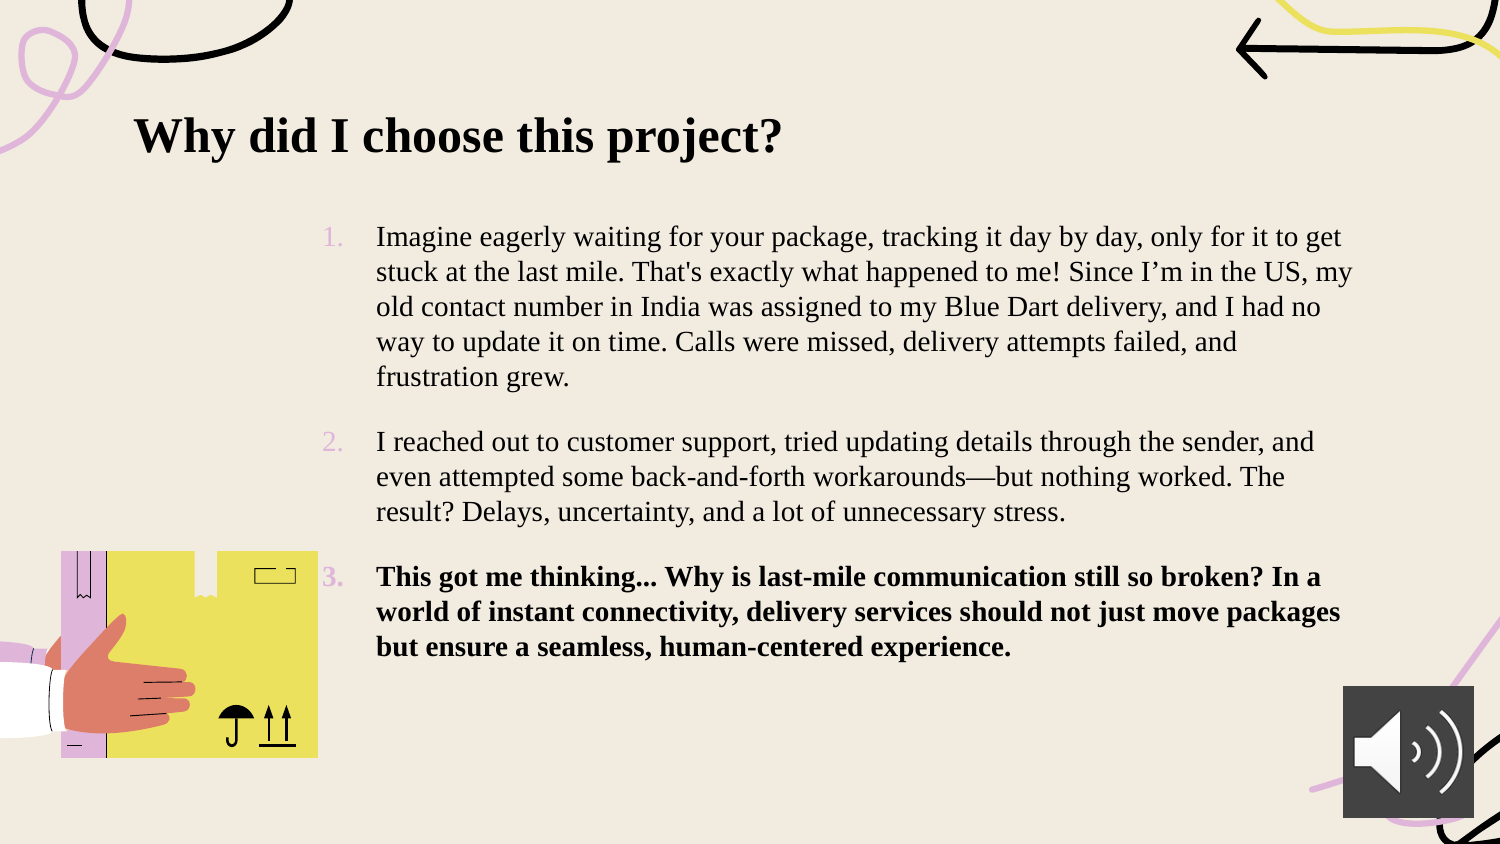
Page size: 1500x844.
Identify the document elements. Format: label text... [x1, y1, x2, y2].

picture [1341, 685, 1476, 819]
list Imagine eagerly waiting for your package, tracking it day by day, only for it to get stuck at the last mile. That's exactly what happened to me! Since I’m in the US, my old contact number in India was assigned to my Blue Dart delivery, and I had no way to update it on time. Calls were missed, delivery attempts failed, and frustration grew. I reached out to customer support, tried updating details through the sender, and even attempted some back-and-forth workarounds—but nothing worked. The result? Delays, uncertainty, and a lot of unnecessary stress. This got me thinking... Why is last-mile communication still so broken? In a world of instant connectivity, delivery services should not just move packages but ensure a seamless, human-centered experience. [286, 189, 1382, 756]
title Why did I choose this project? [118, 88, 1382, 167]
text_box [0, 550, 319, 759]
